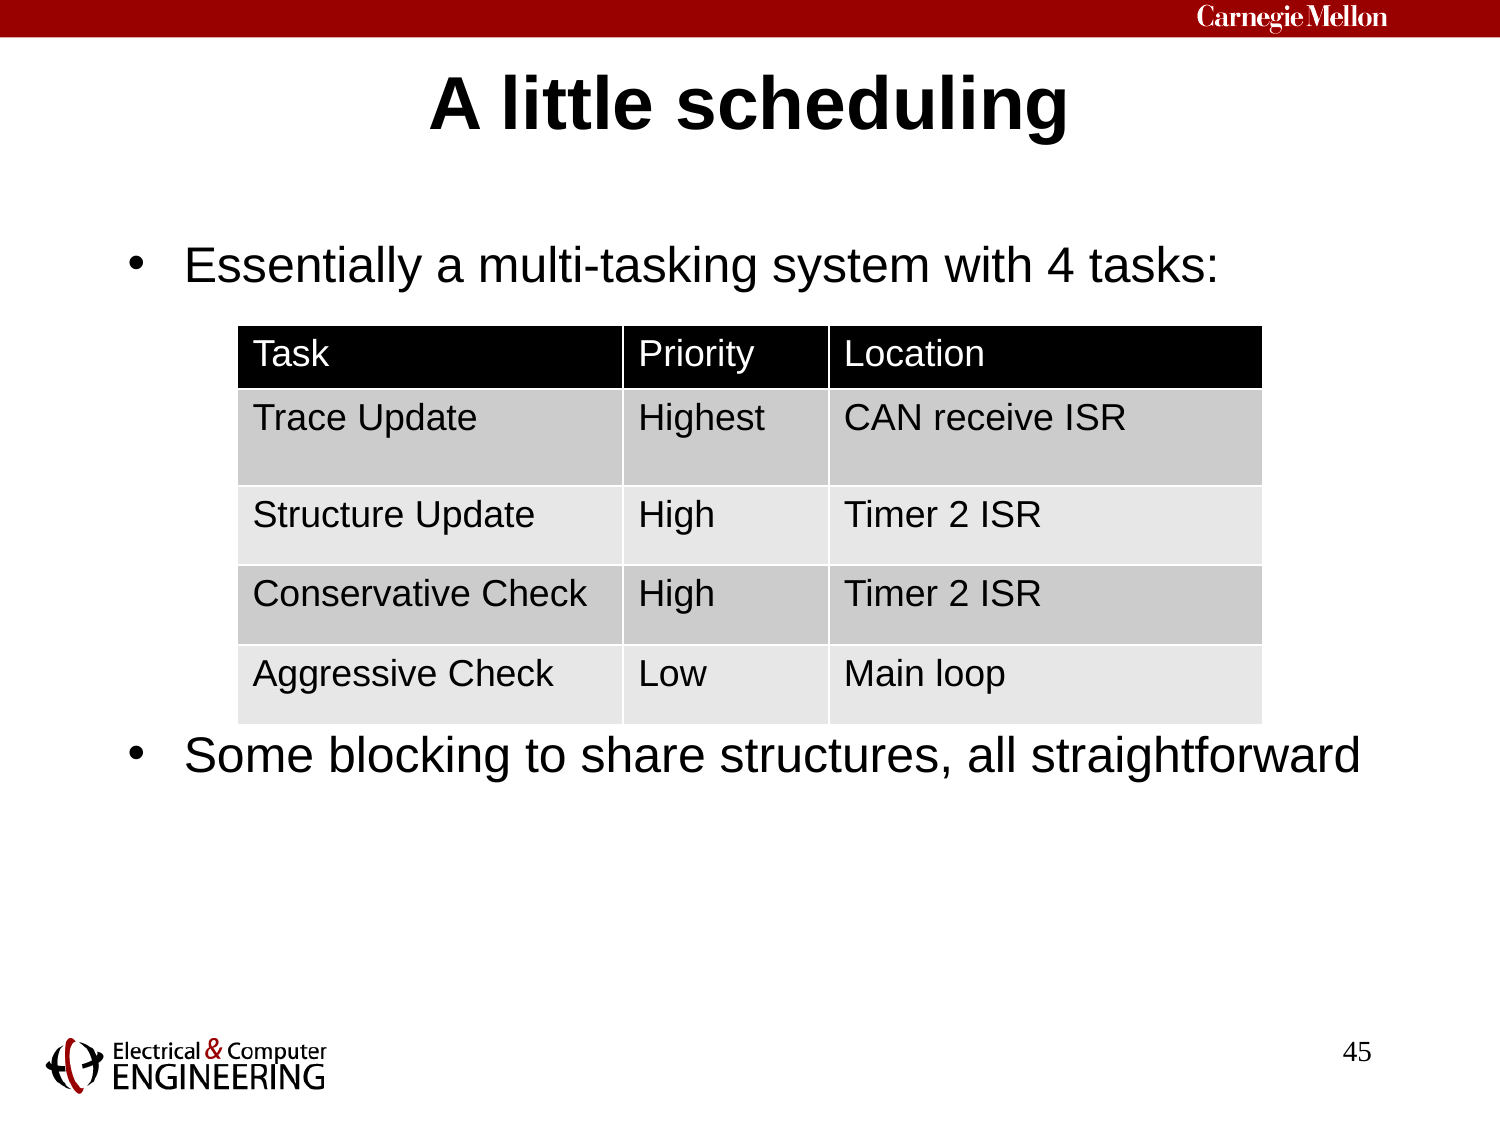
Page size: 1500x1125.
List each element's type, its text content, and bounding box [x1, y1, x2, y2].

table_cell CAN receive ISR [830, 390, 1262, 485]
table_cell Conservative Check [238, 566, 622, 644]
table_cell Aggressive Check [238, 646, 622, 724]
slide_number 45 [1074, 1024, 1388, 1101]
list Essentially a multi-tasking system with 4 tasks: Some blocking to share structures, all straightforward [112, 224, 1388, 1026]
table_header Priority [624, 326, 828, 388]
table_cell Timer 2 ISR [830, 487, 1262, 564]
table_header Location [830, 326, 1262, 388]
table_cell Trace Update [238, 390, 622, 485]
table_cell Timer 2 ISR [830, 566, 1262, 644]
table_cell Structure Update [238, 487, 622, 564]
table_cell High [624, 566, 828, 644]
table_cell Highest [624, 390, 828, 485]
table_cell Low [624, 646, 828, 724]
table_cell High [624, 487, 828, 564]
picture [37, 1030, 338, 1100]
table_cell Main loop [830, 646, 1262, 724]
title A little scheduling [112, 37, 1388, 163]
picture [1197, 4, 1388, 34]
table_header Task [238, 326, 622, 388]
